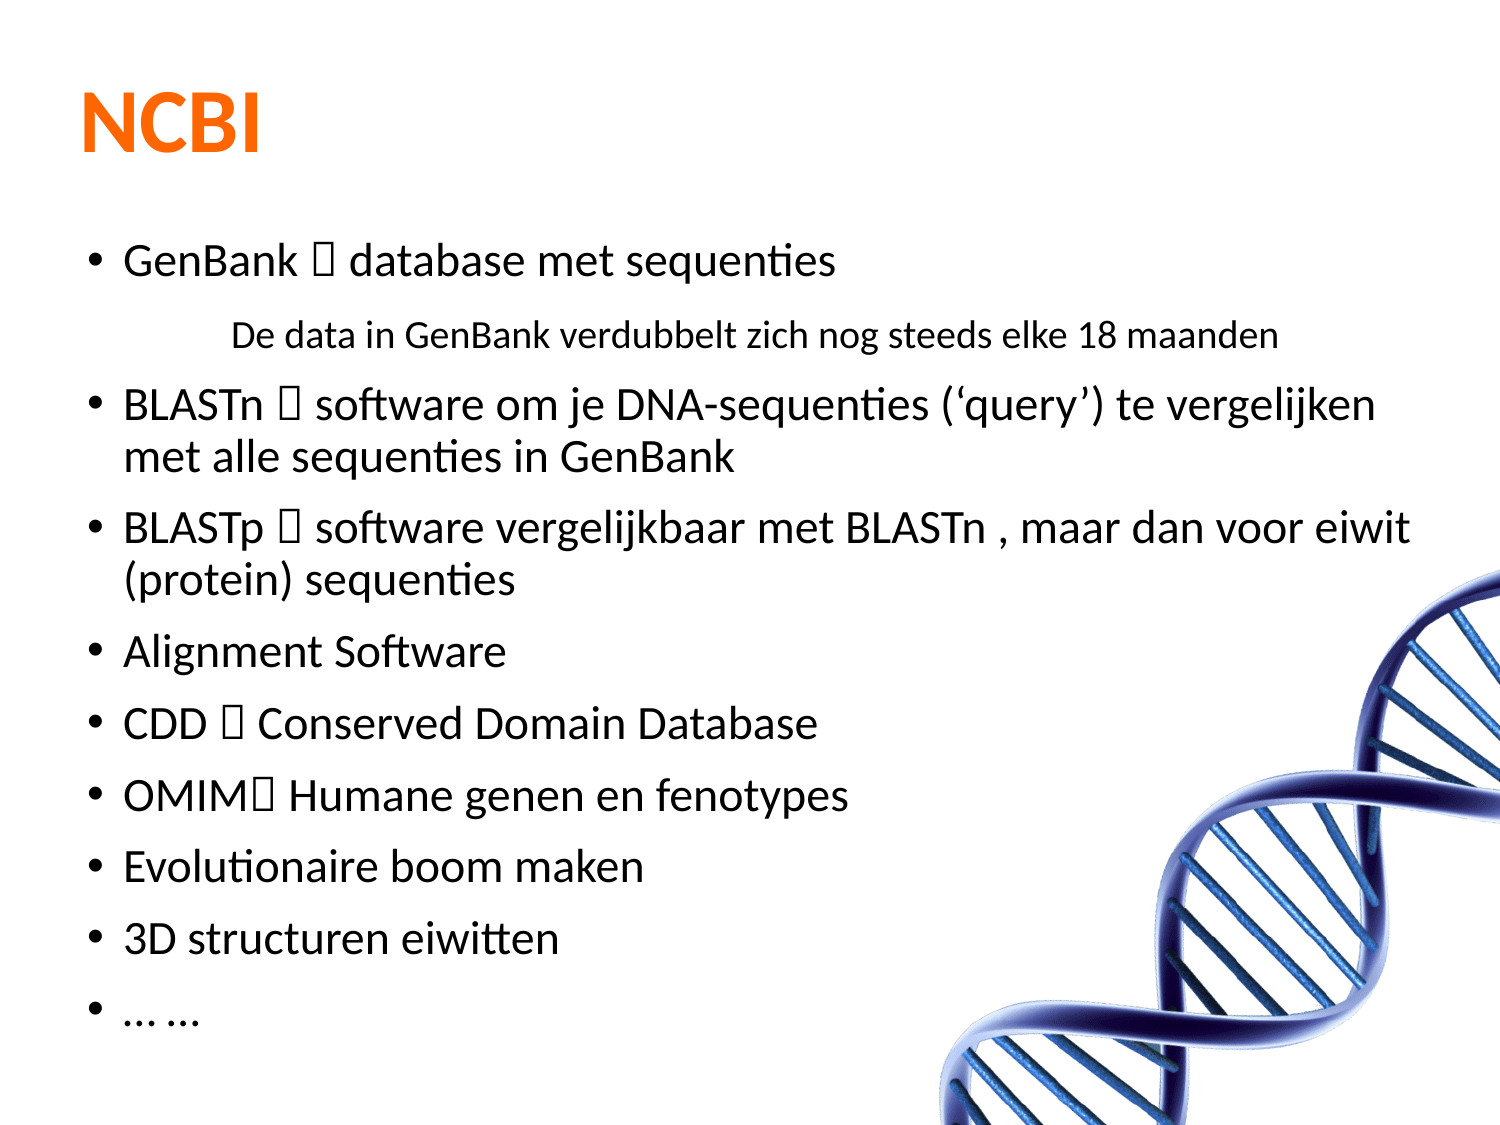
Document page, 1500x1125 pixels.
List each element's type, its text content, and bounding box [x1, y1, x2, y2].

title NCBI [64, 31, 1358, 215]
list GenBank  database met sequenties De data in GenBank verdubbelt zich nog steeds elke 18 maanden BLASTn  software om je DNA-sequenties (‘query’) te vergelijken met alle sequenties in GenBank BLASTp  software vergelijkbaar met BLASTn , maar dan voor eiwit (protein) sequenties Alignment Software CDD  Conserved Domain Database OMIM Humane genen en fenotypes Evolutionaire boom maken 3D structuren eiwitten … … [72, 228, 1429, 1052]
picture [838, 351, 1500, 1125]
